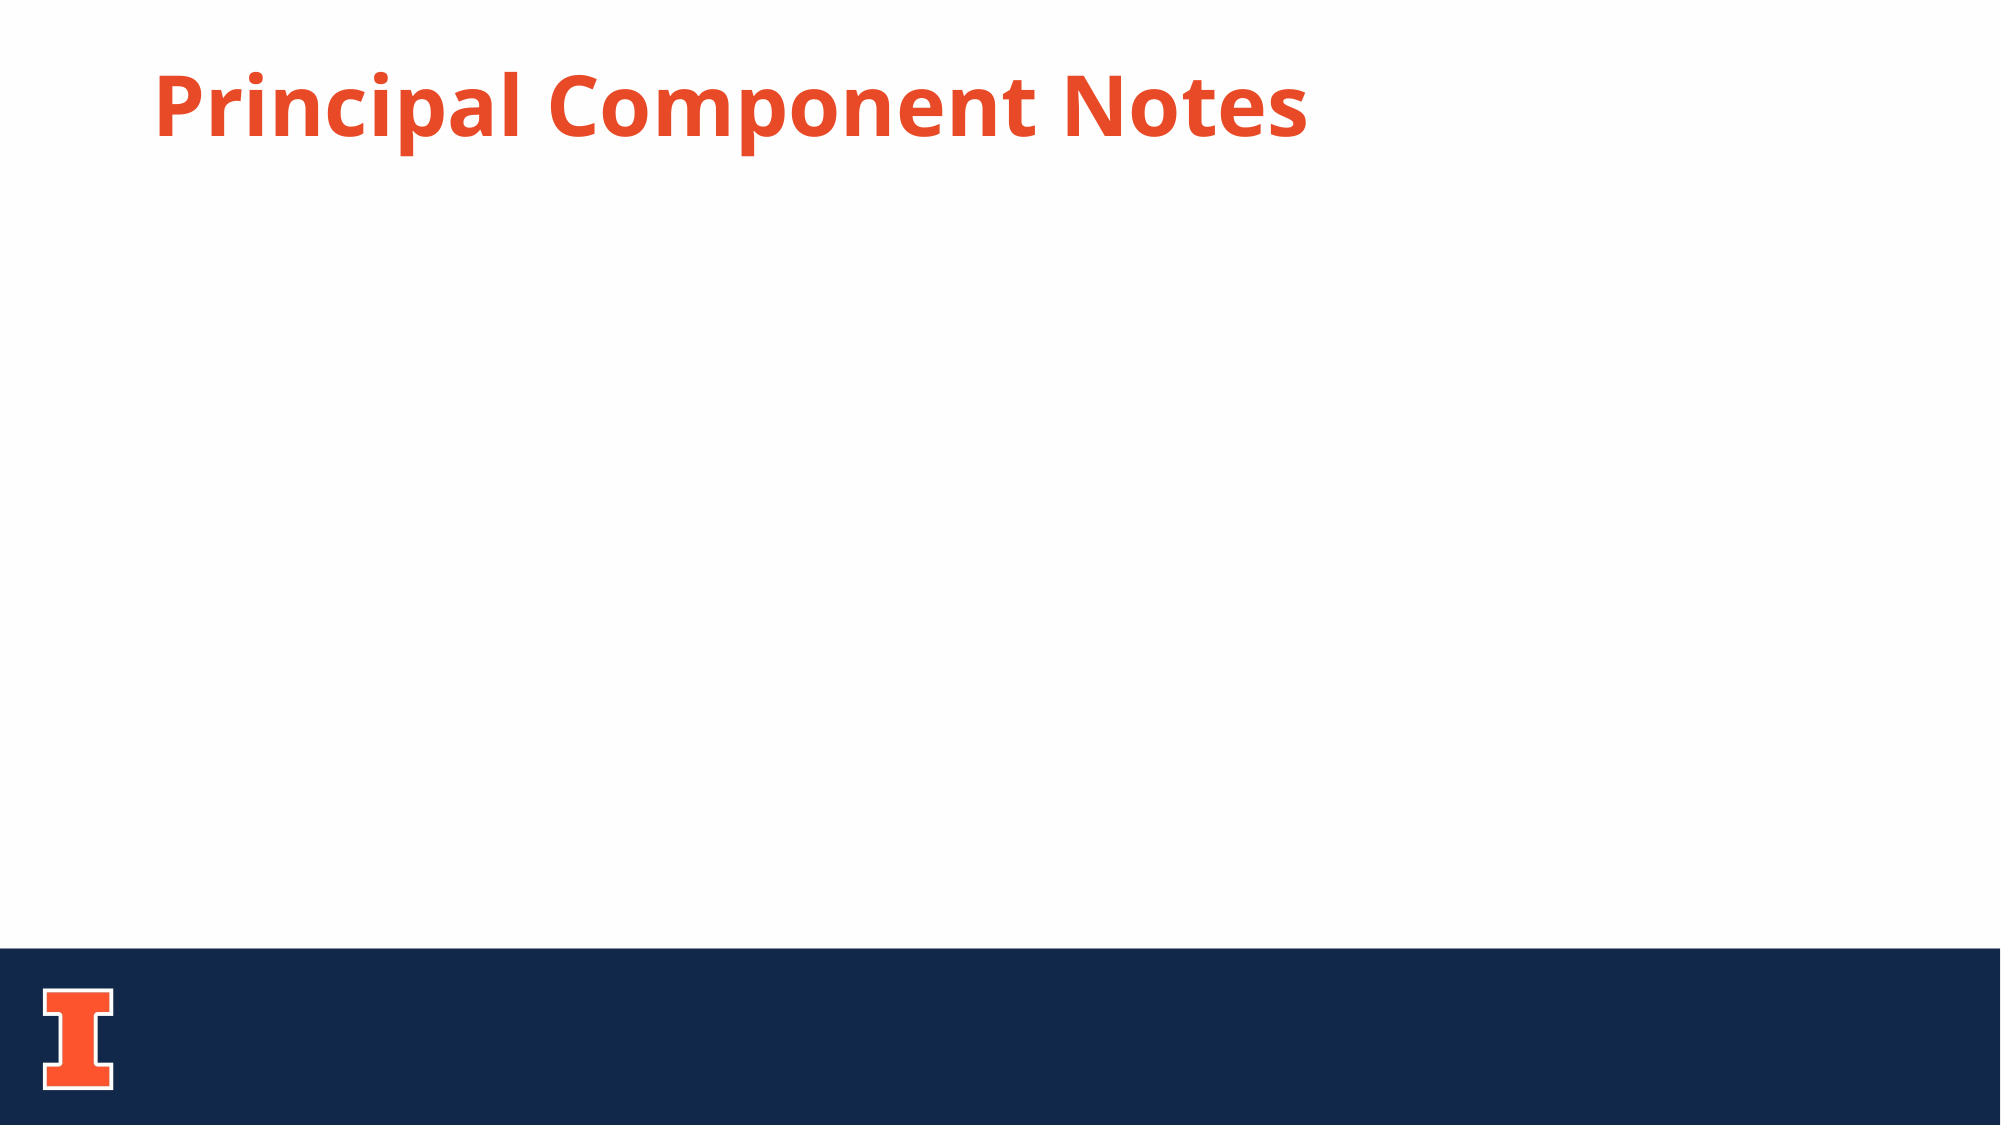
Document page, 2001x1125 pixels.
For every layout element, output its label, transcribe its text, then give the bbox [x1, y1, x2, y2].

title Principal Component Notes [137, 56, 1863, 163]
picture [0, 0, 2001, 1125]
